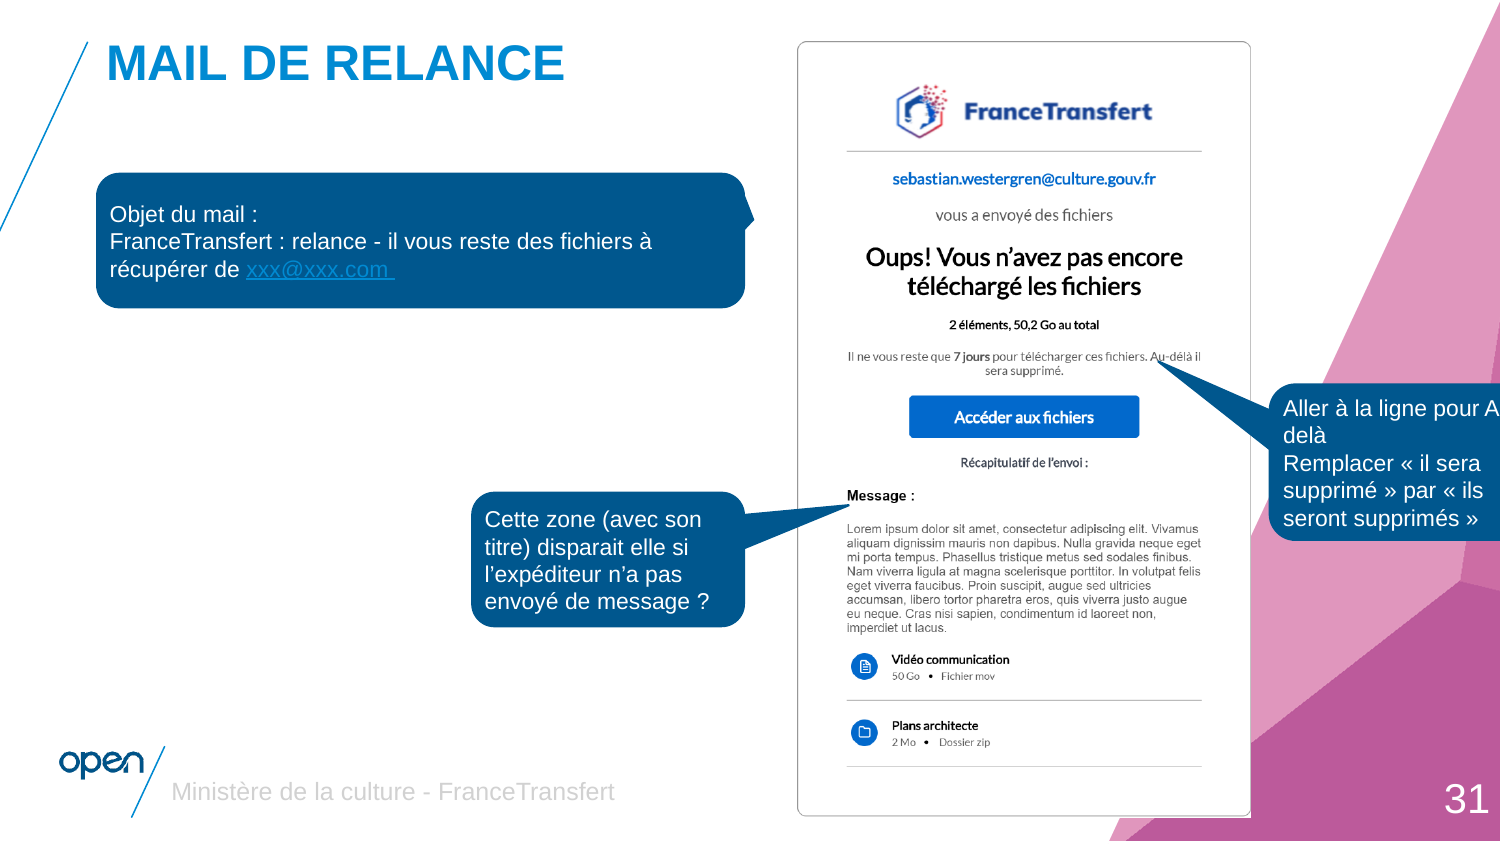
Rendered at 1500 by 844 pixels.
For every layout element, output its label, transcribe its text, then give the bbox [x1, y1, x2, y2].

title Mail de relance [100, 36, 1424, 92]
picture [0, 0, 1500, 844]
text_box Aller à la ligne pour Au-delà Remplacer « il sera supprimé » par « ils seront supprimés » [1251, 383, 1500, 541]
footer Ministère de la culture - FranceTransfert [165, 775, 797, 806]
text_box Objet du mail : FranceTransfert : relance - il vous reste des fichiers à récupérer de xxx@xxx.com [96, 172, 755, 309]
text_box Cette zone (avec son titre) disparait elle si l’expéditeur n’a pas envoyé de message ? [471, 491, 797, 628]
